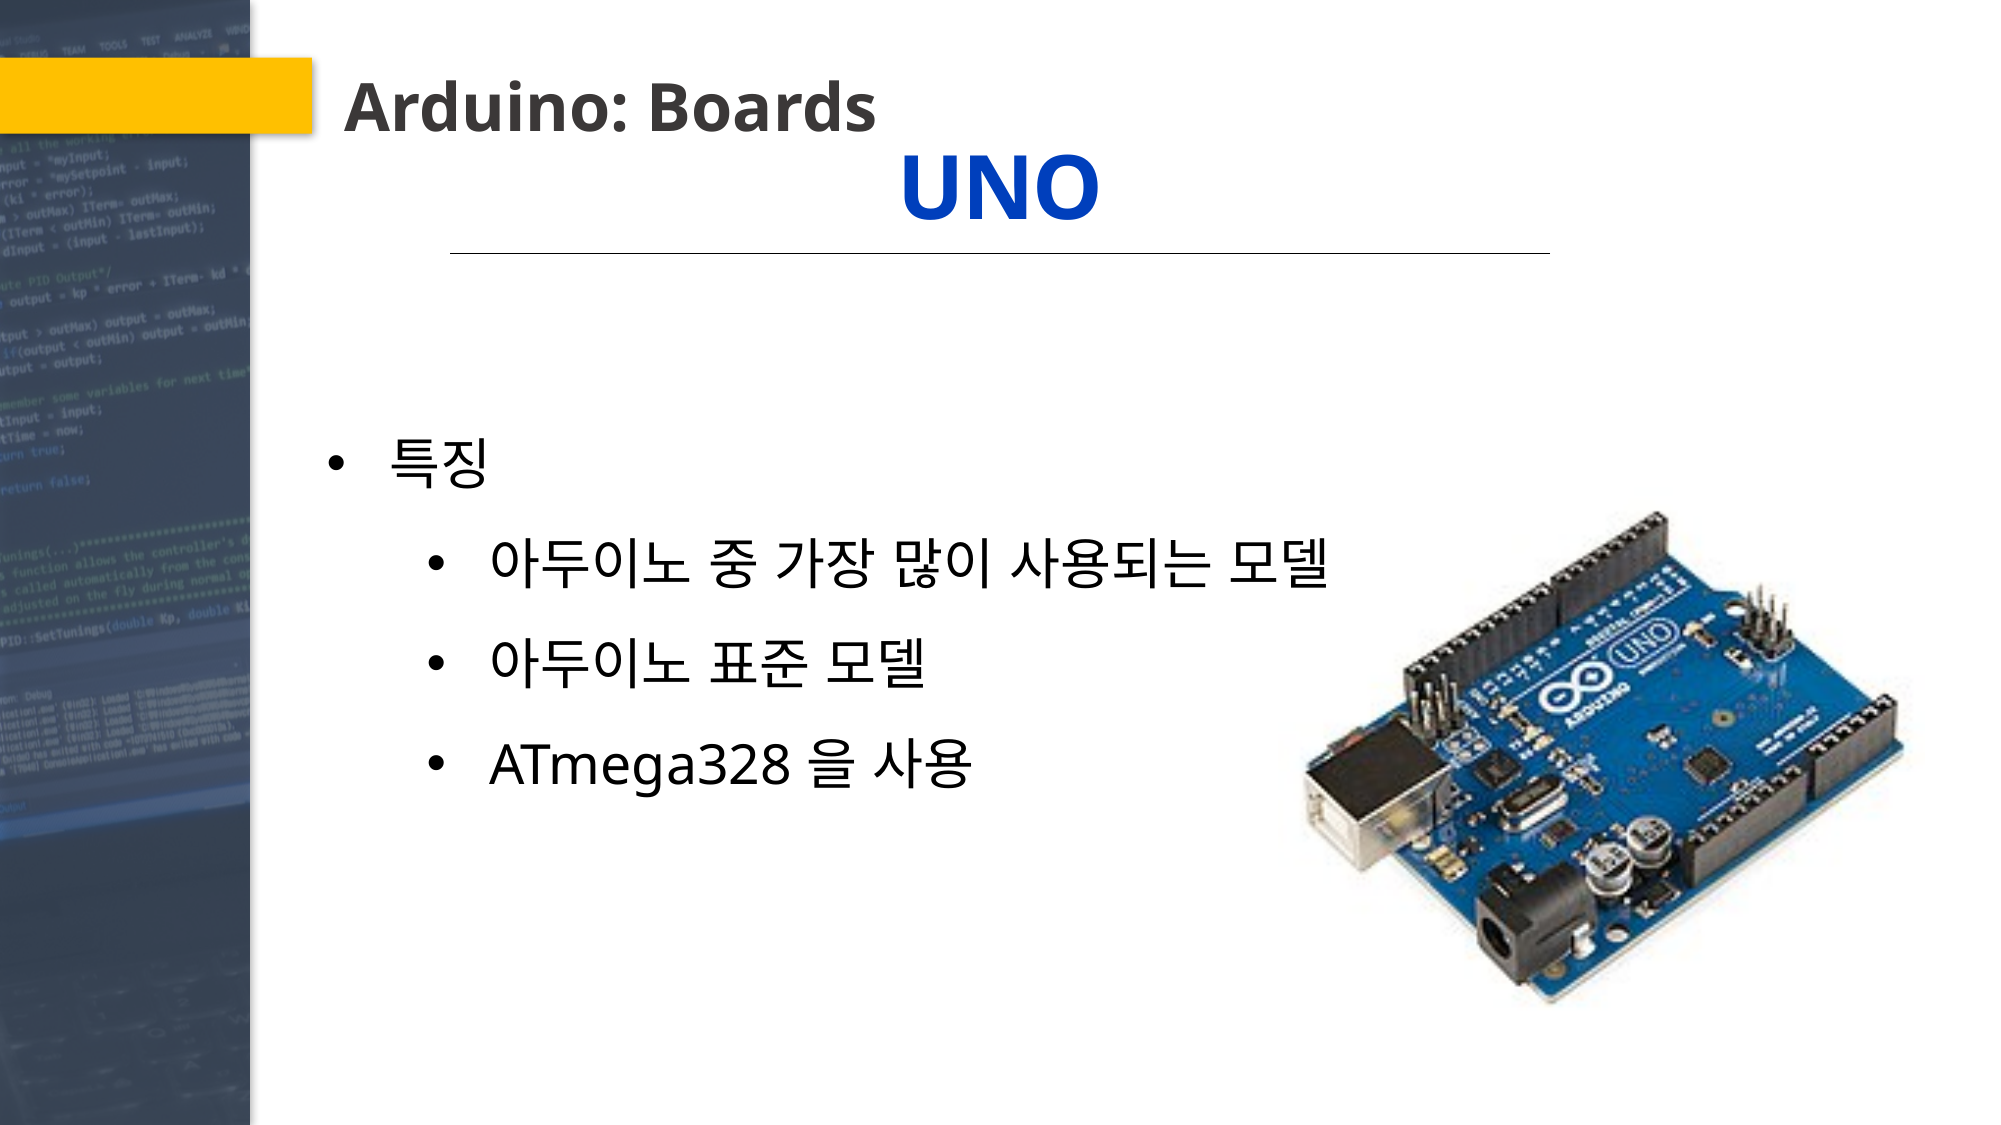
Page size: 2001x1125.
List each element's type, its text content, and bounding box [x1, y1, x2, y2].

text_box UNO [312, 122, 2000, 245]
text_box 특징 아두이노 중 가장 많이 사용되는 모델 아두이노 표준 모델 ATmega328을 사용 [312, 388, 1448, 894]
picture [1277, 442, 1925, 1090]
text_box Arduino: Boards [329, 57, 893, 122]
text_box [0, 0, 312, 1125]
